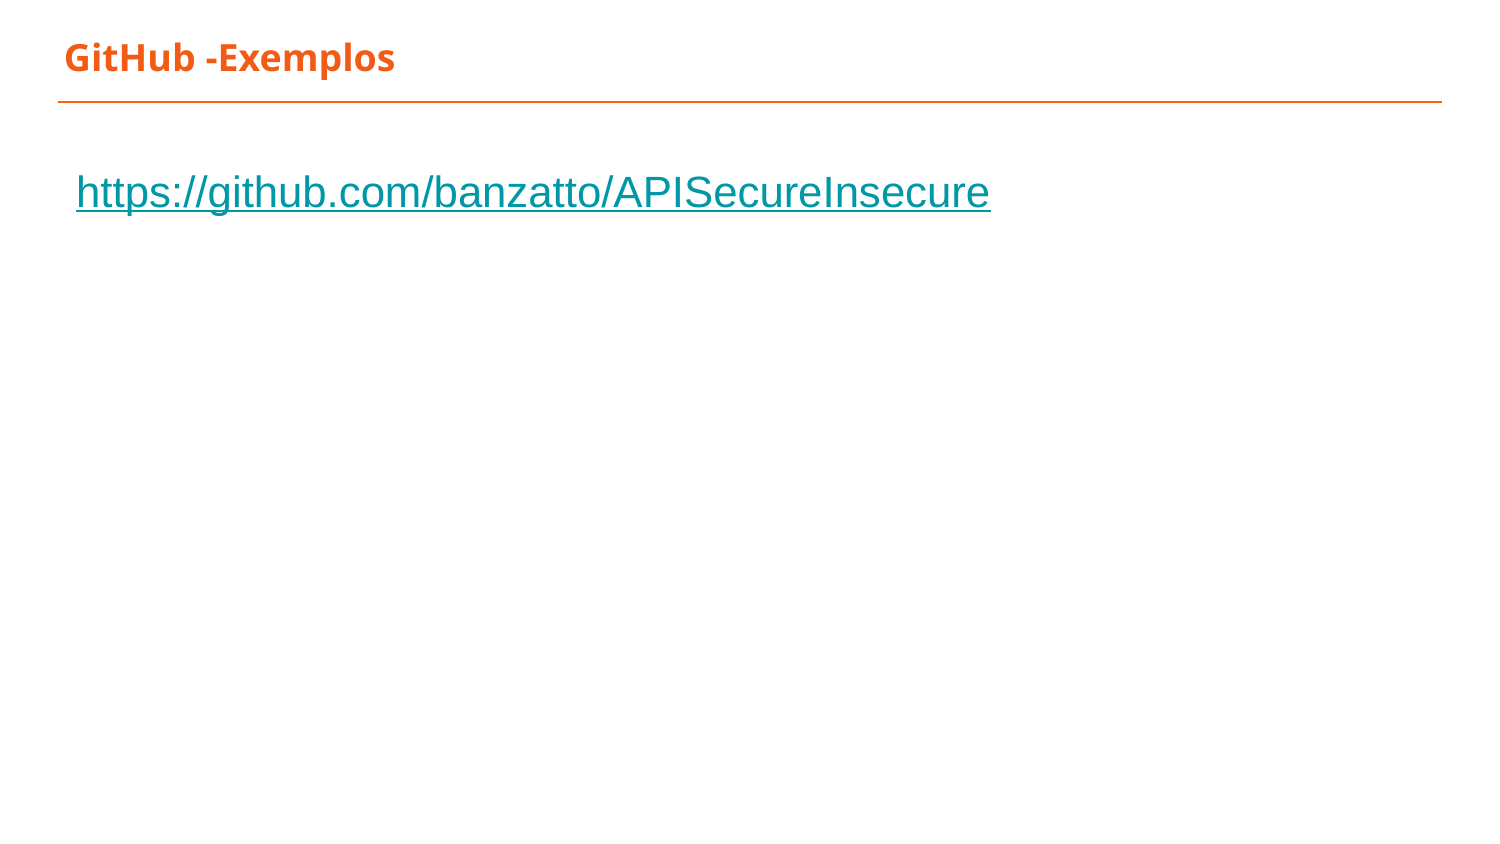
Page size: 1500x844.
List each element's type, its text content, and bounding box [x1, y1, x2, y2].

text_box https://github.com/banzatto/APISecureInsecure [61, 148, 1328, 749]
text_box GitHub -Exemplos [48, 19, 1354, 95]
